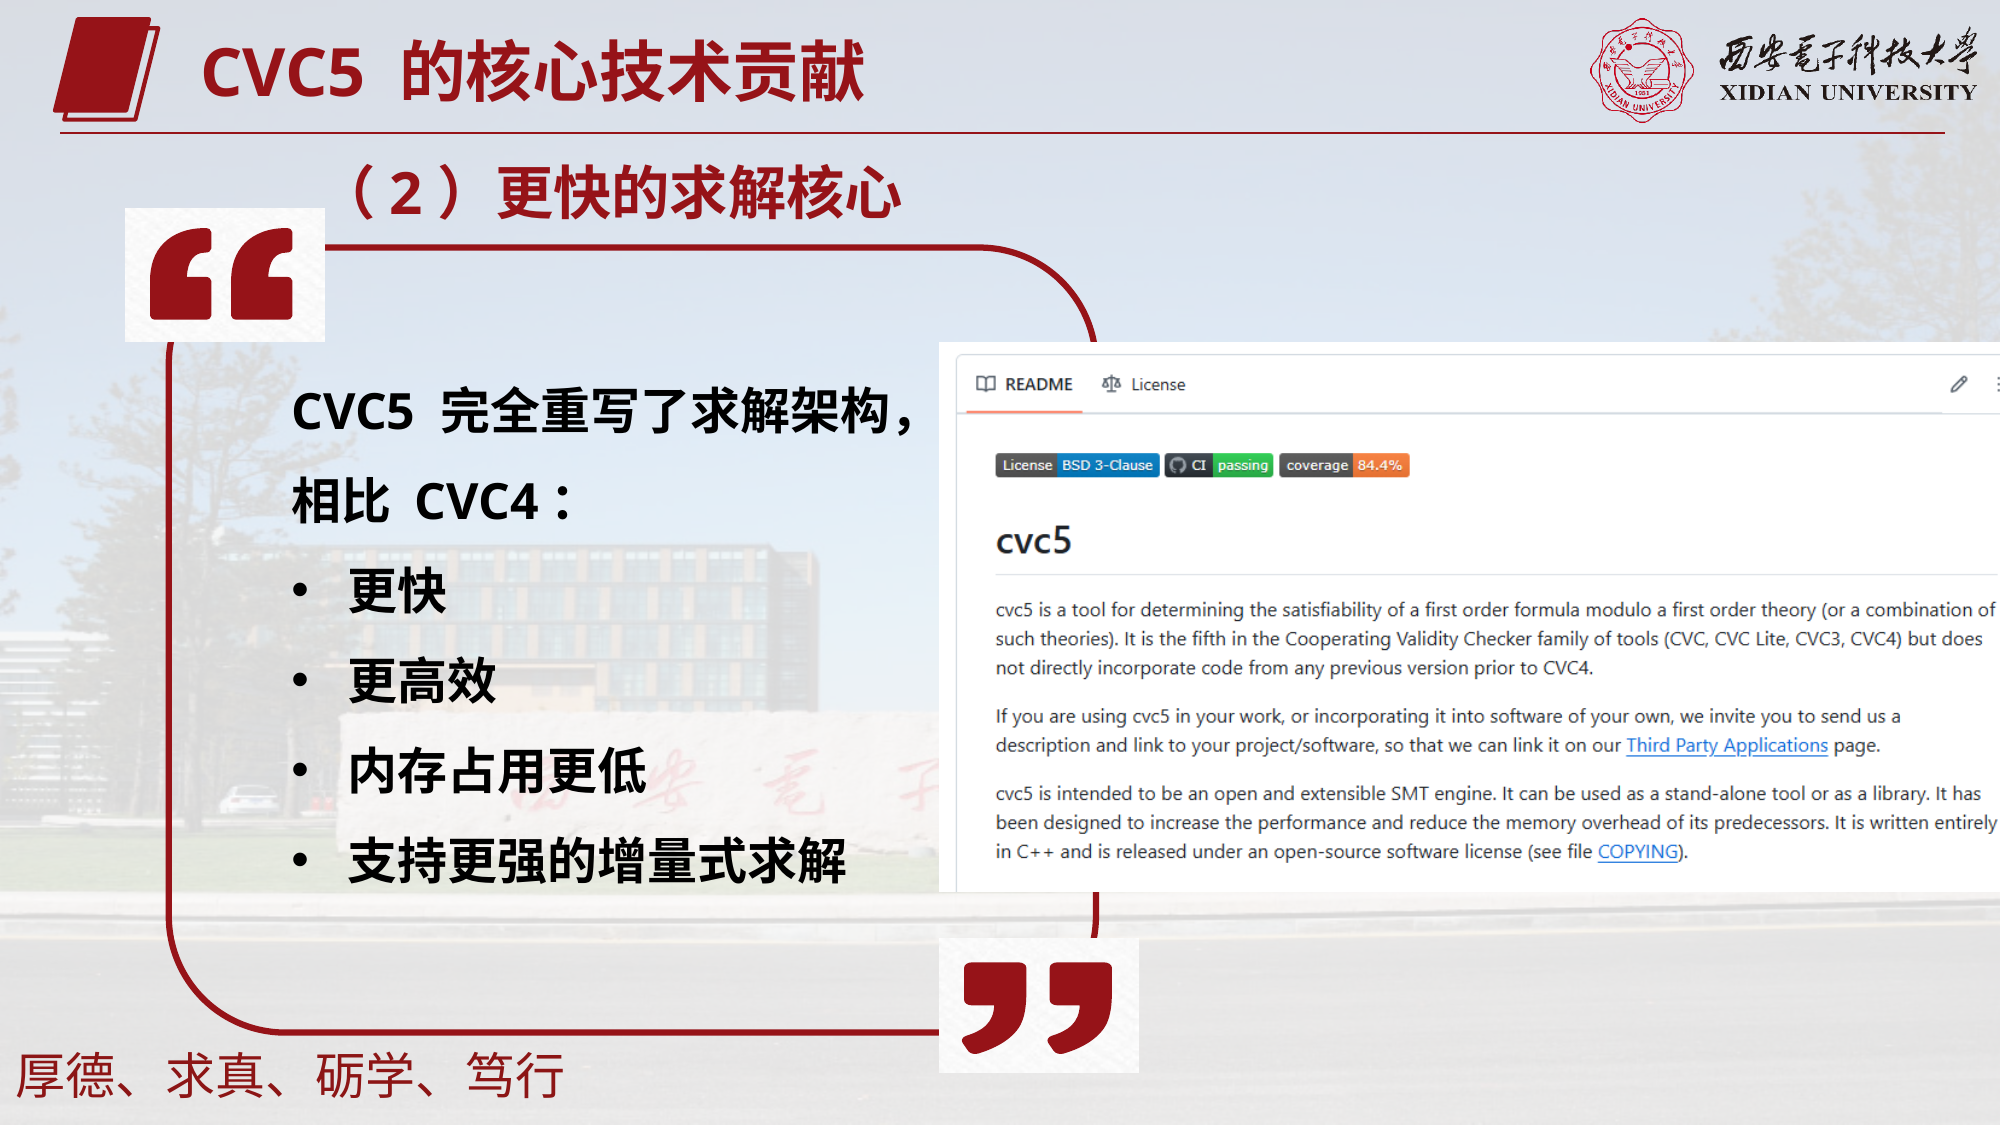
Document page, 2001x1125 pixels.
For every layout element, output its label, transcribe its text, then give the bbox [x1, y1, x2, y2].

picture [939, 342, 2000, 892]
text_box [54, 19, 1945, 133]
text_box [125, 208, 1139, 1073]
picture [1590, 18, 1977, 124]
text_box （2）更快的求解核心 [302, 148, 1339, 234]
